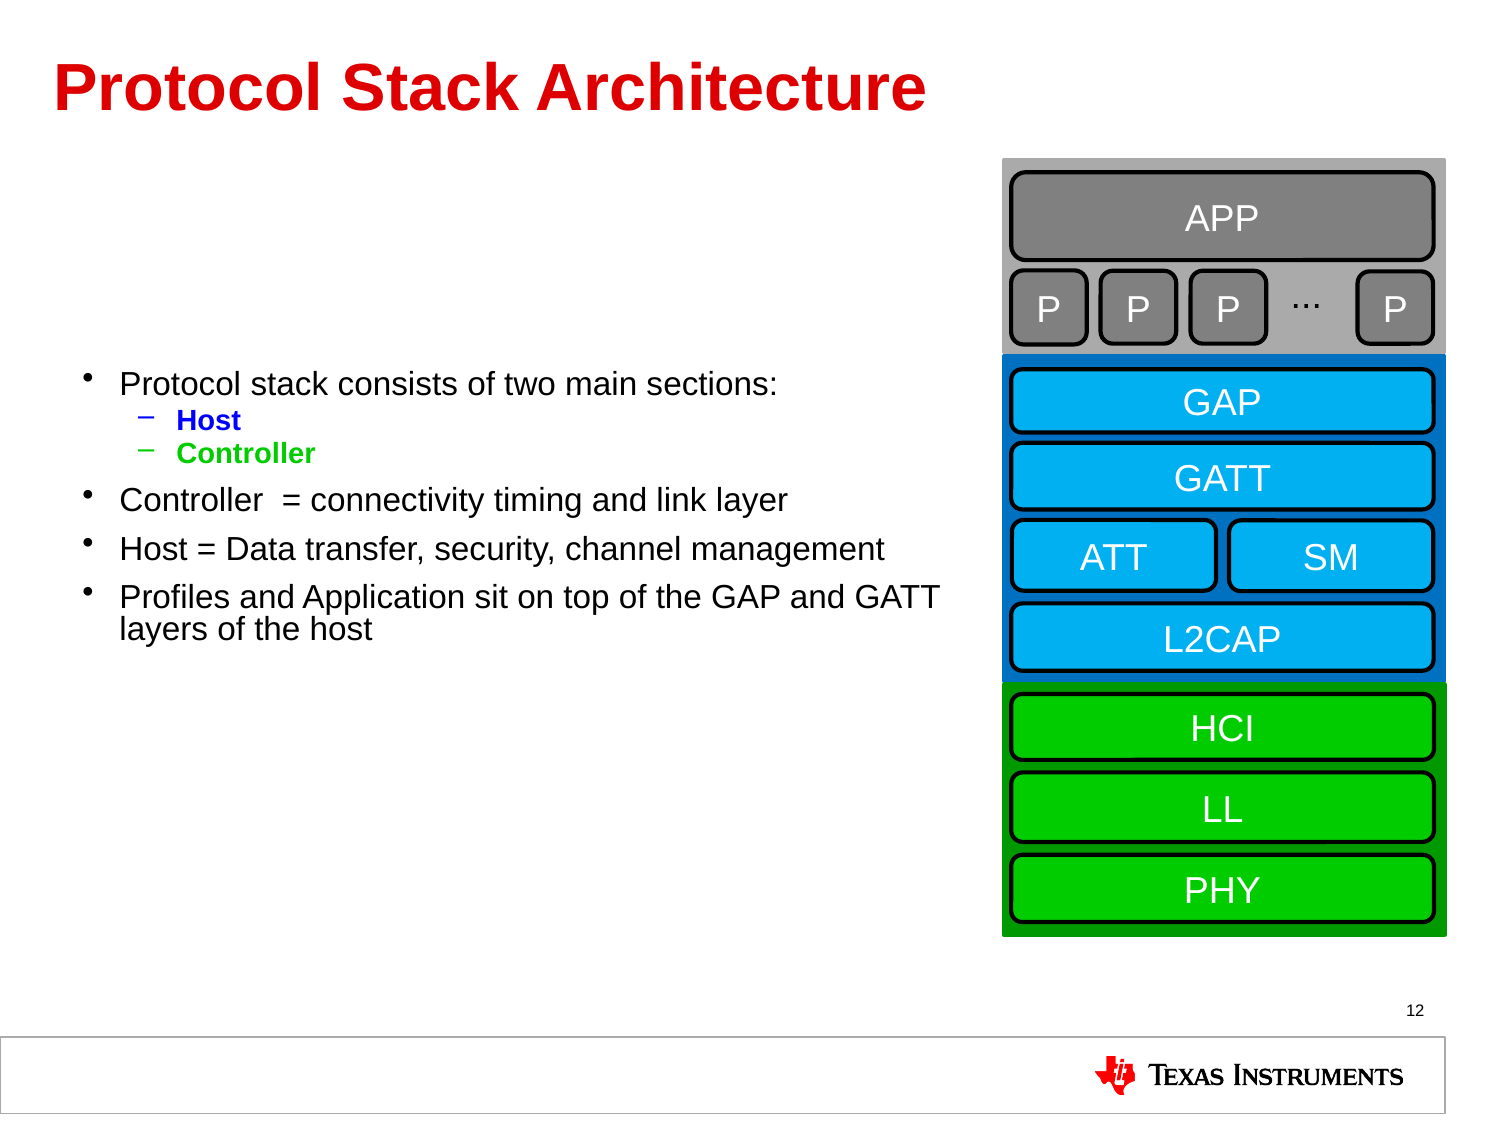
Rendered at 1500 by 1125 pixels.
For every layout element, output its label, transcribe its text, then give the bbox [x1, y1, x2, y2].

title Protocol Stack Architecture [37, 23, 1426, 158]
picture [1095, 1056, 1403, 1095]
slide_number 12 [1089, 992, 1440, 1027]
list Protocol stack consists of two main sections: Host Controller Controller = connectivity timing and link layer Host = Data transfer, security, channel management Profiles and Application sit on top of the GAP and GATT layers of the host [66, 362, 969, 1125]
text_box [1003, 159, 1445, 936]
